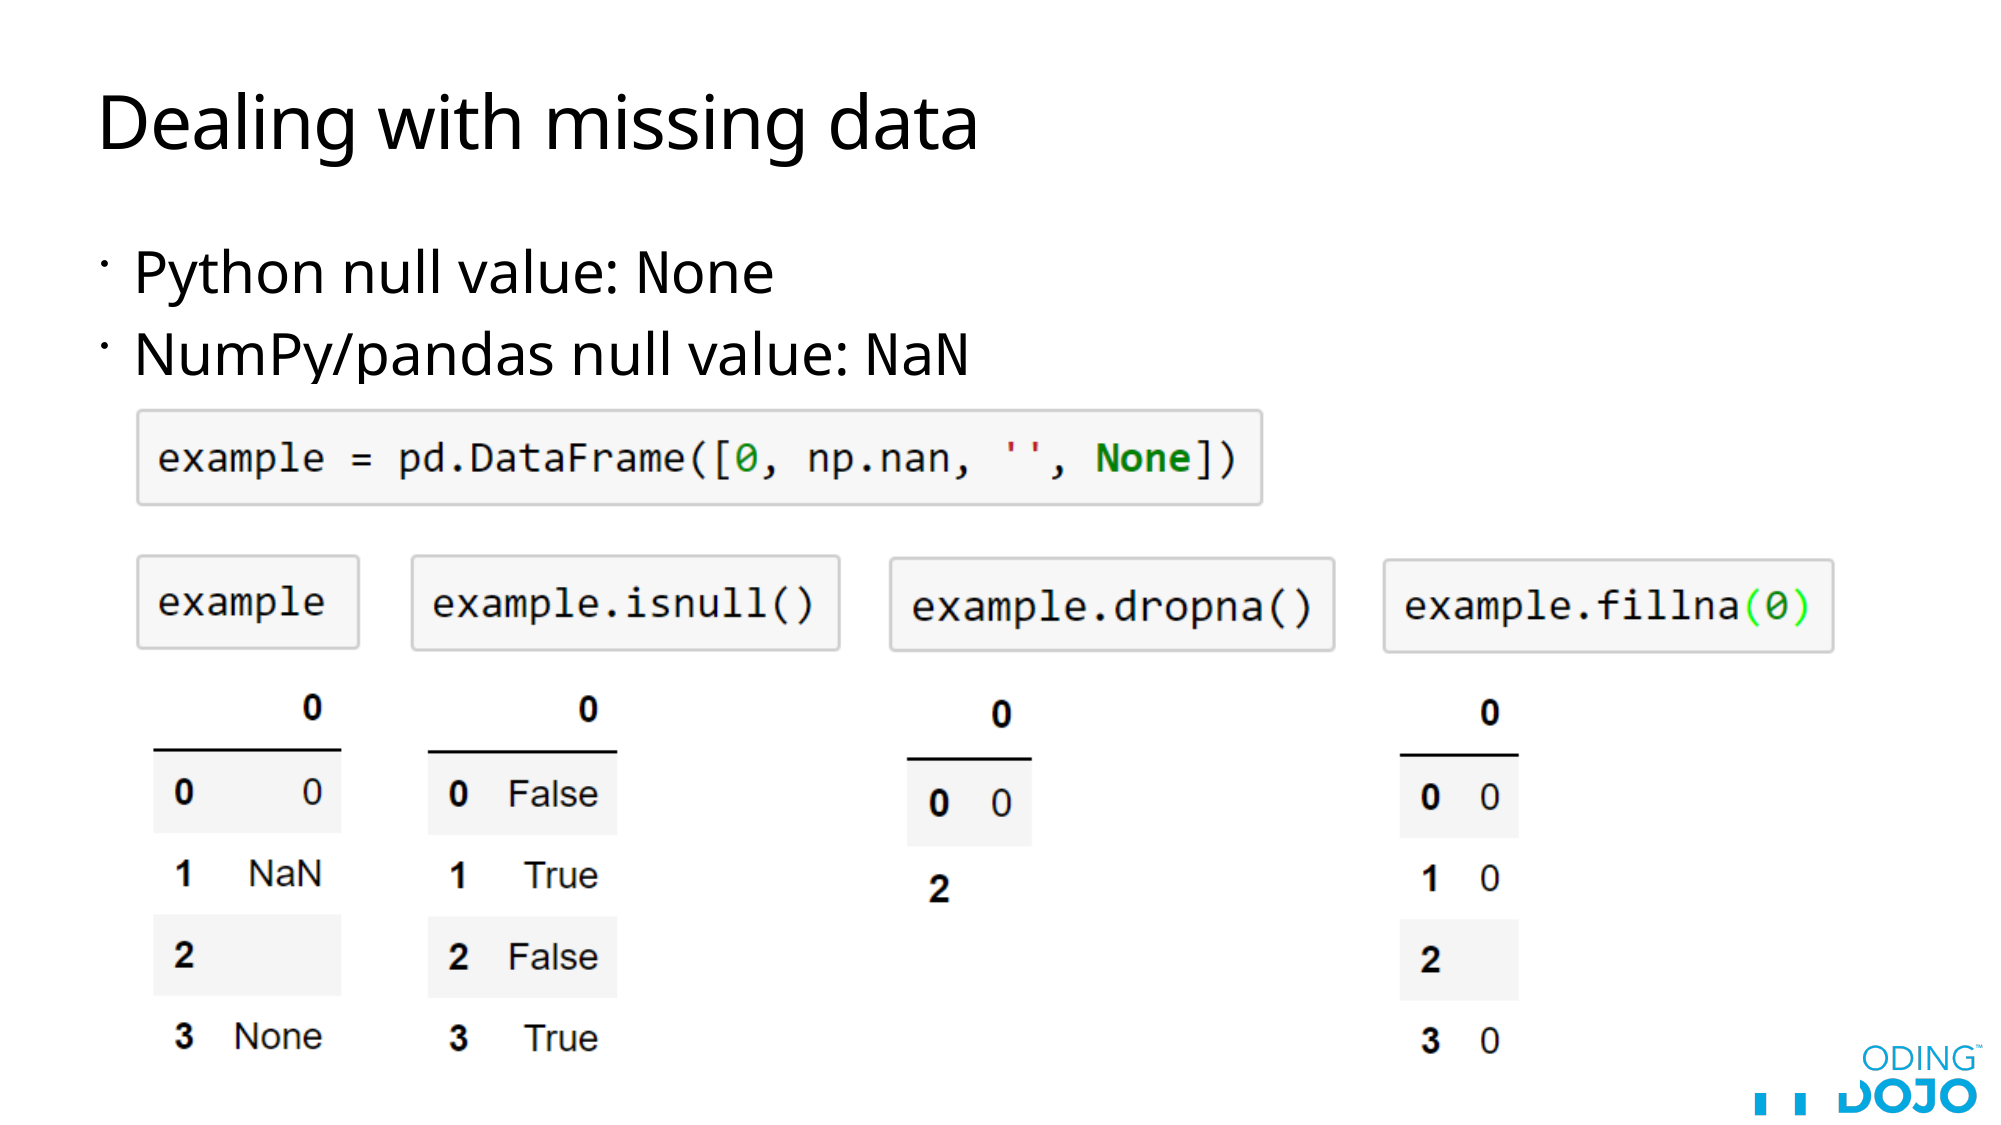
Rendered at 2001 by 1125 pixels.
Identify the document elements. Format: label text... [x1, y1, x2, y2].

list Python null value: None NumPy/pandas null value: NaN [95, 235, 1904, 476]
picture [112, 383, 1861, 1100]
title Dealing with missing data [96, 75, 1904, 166]
